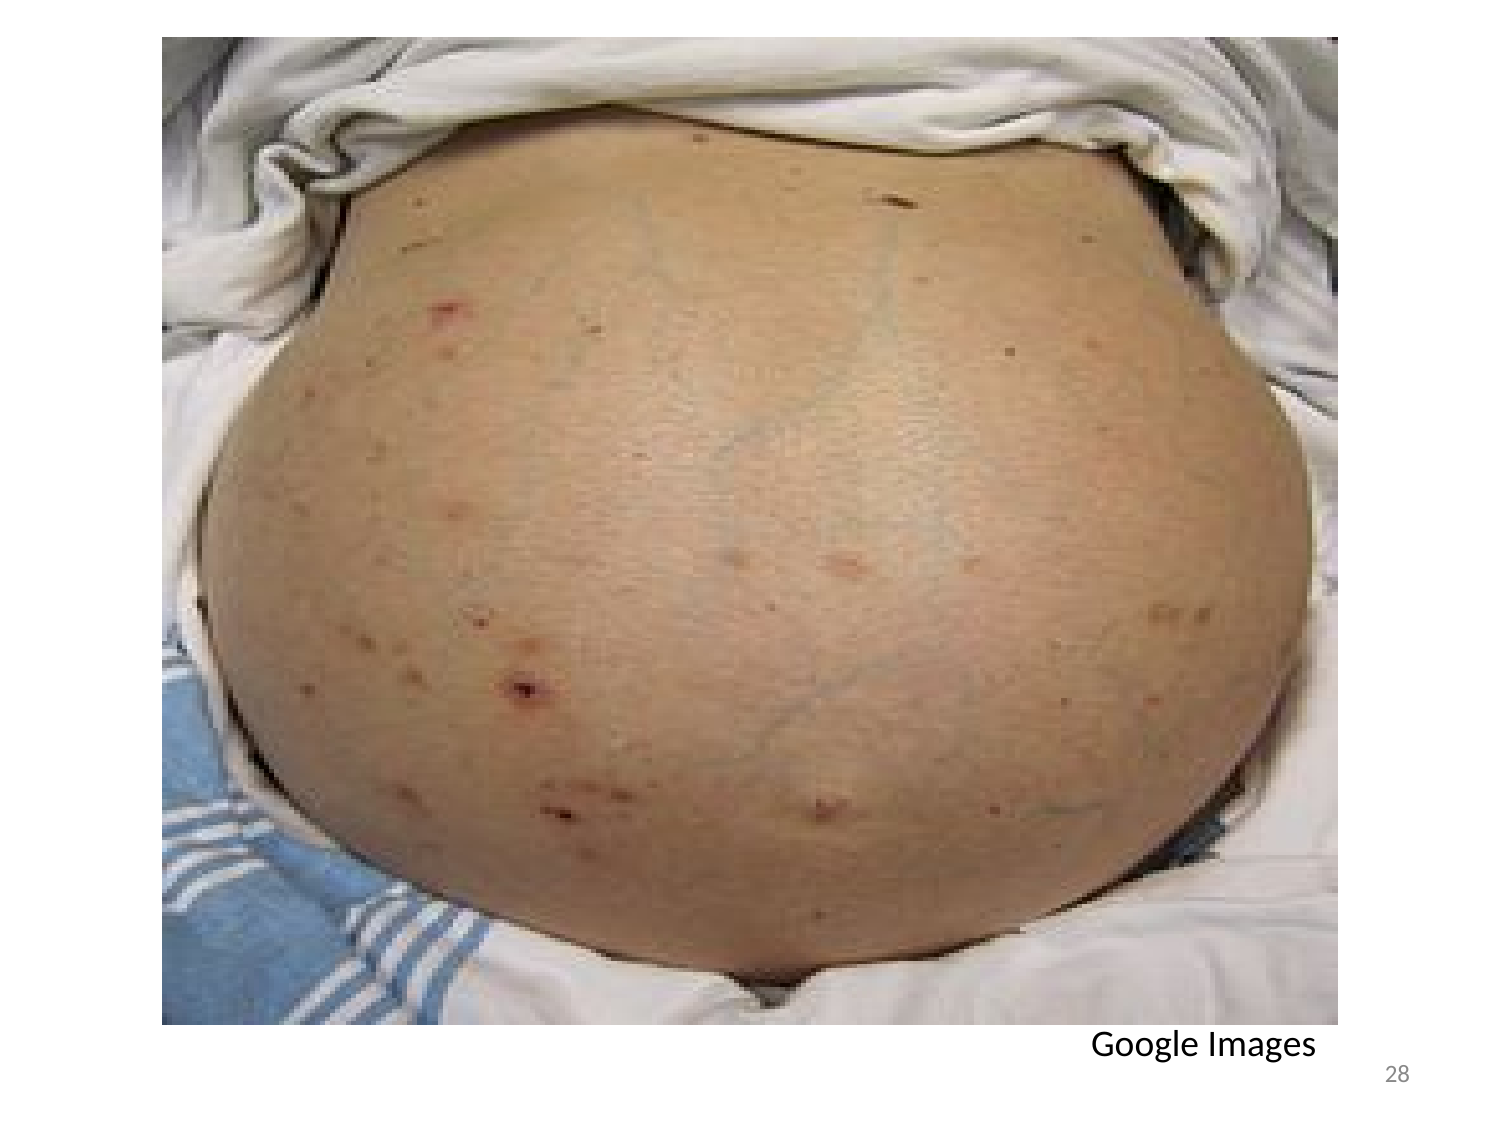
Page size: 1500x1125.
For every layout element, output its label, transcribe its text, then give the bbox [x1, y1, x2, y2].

text_box Google Images [1076, 1025, 1332, 1042]
picture [162, 37, 1338, 1025]
text_box <number> [1074, 1042, 1425, 1103]
